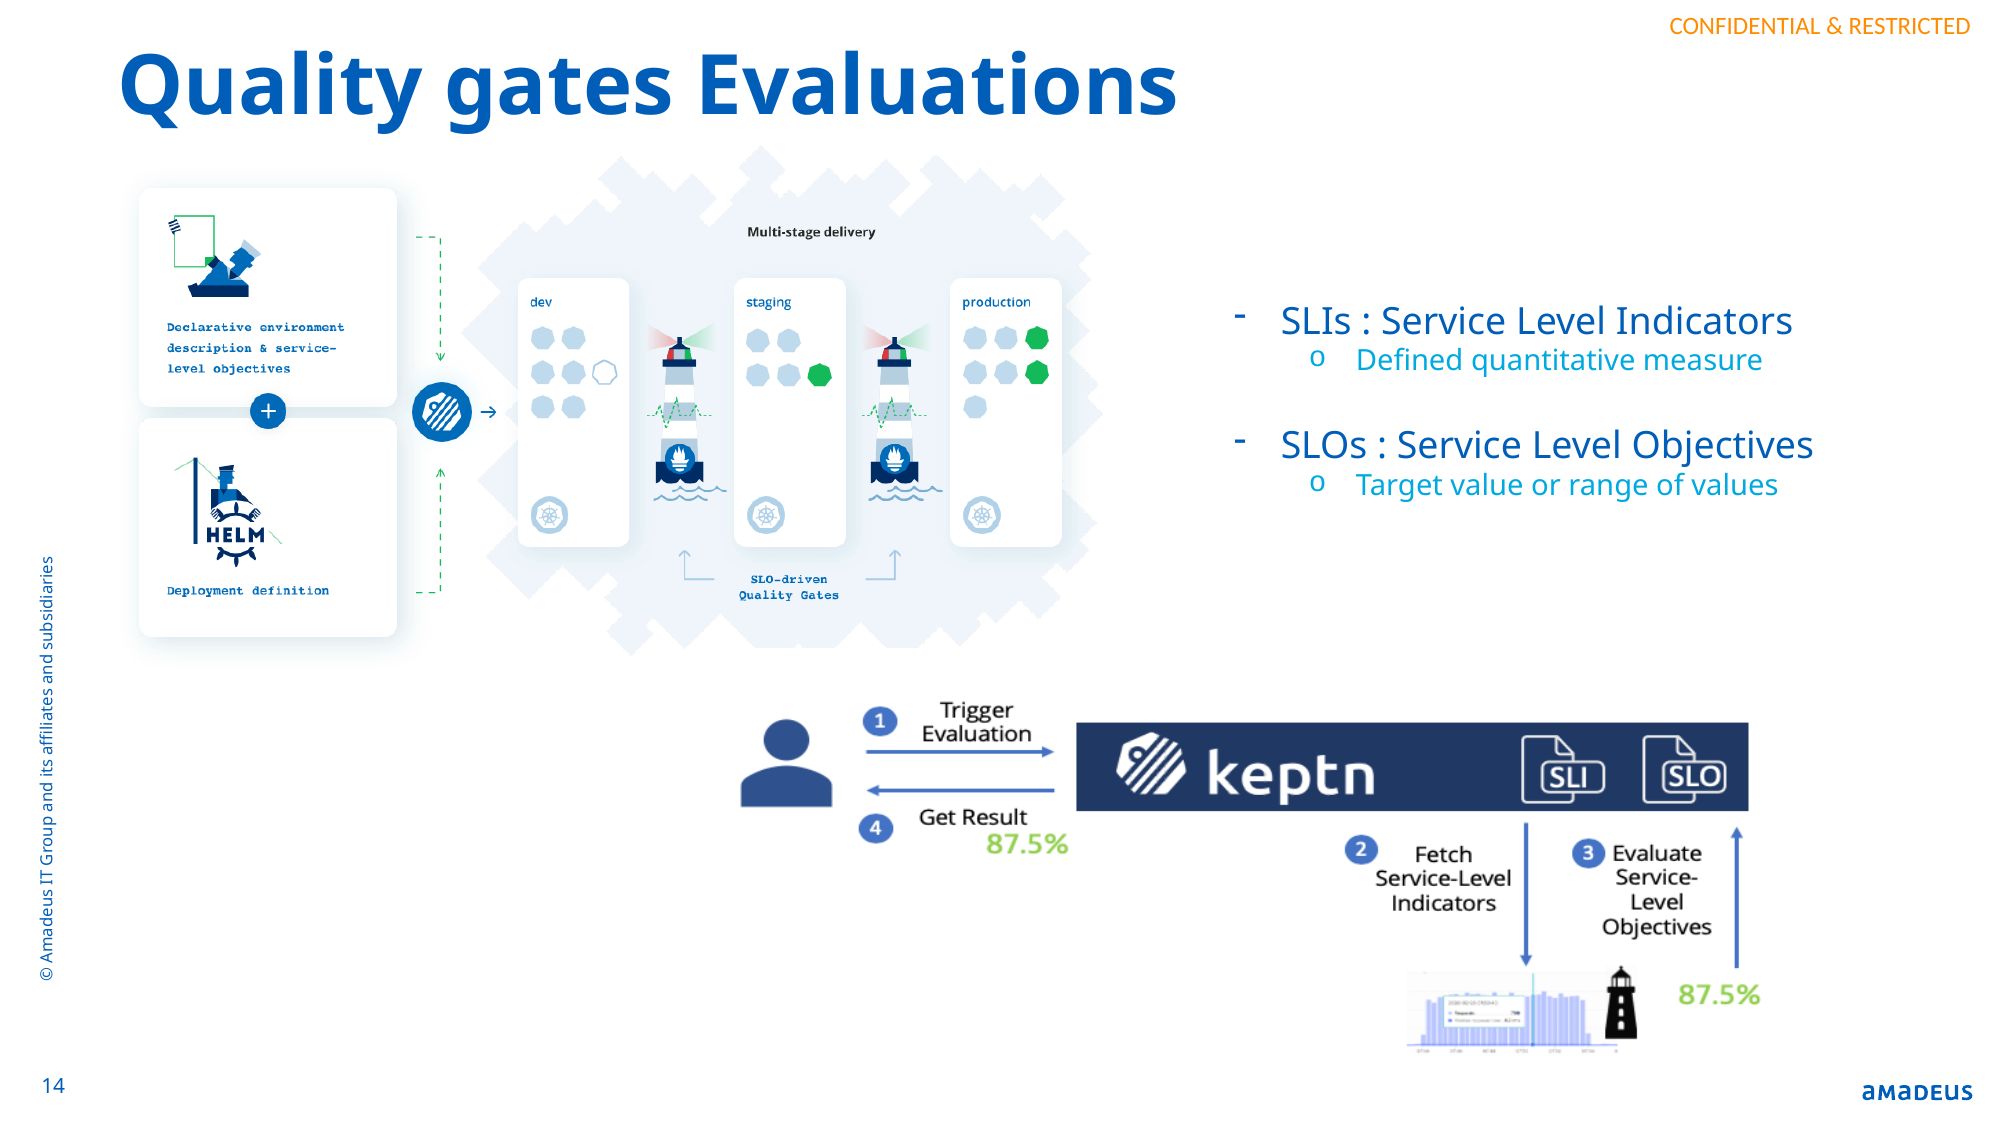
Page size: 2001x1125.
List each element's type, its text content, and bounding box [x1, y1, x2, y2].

picture [119, 144, 1790, 1095]
title Quality gates Evaluations [102, 31, 1892, 116]
text_box SLIs : Service Level Indicators Defined quantitative measure SLOs : Service Level Objectives Target value or range of values [1219, 289, 1909, 509]
